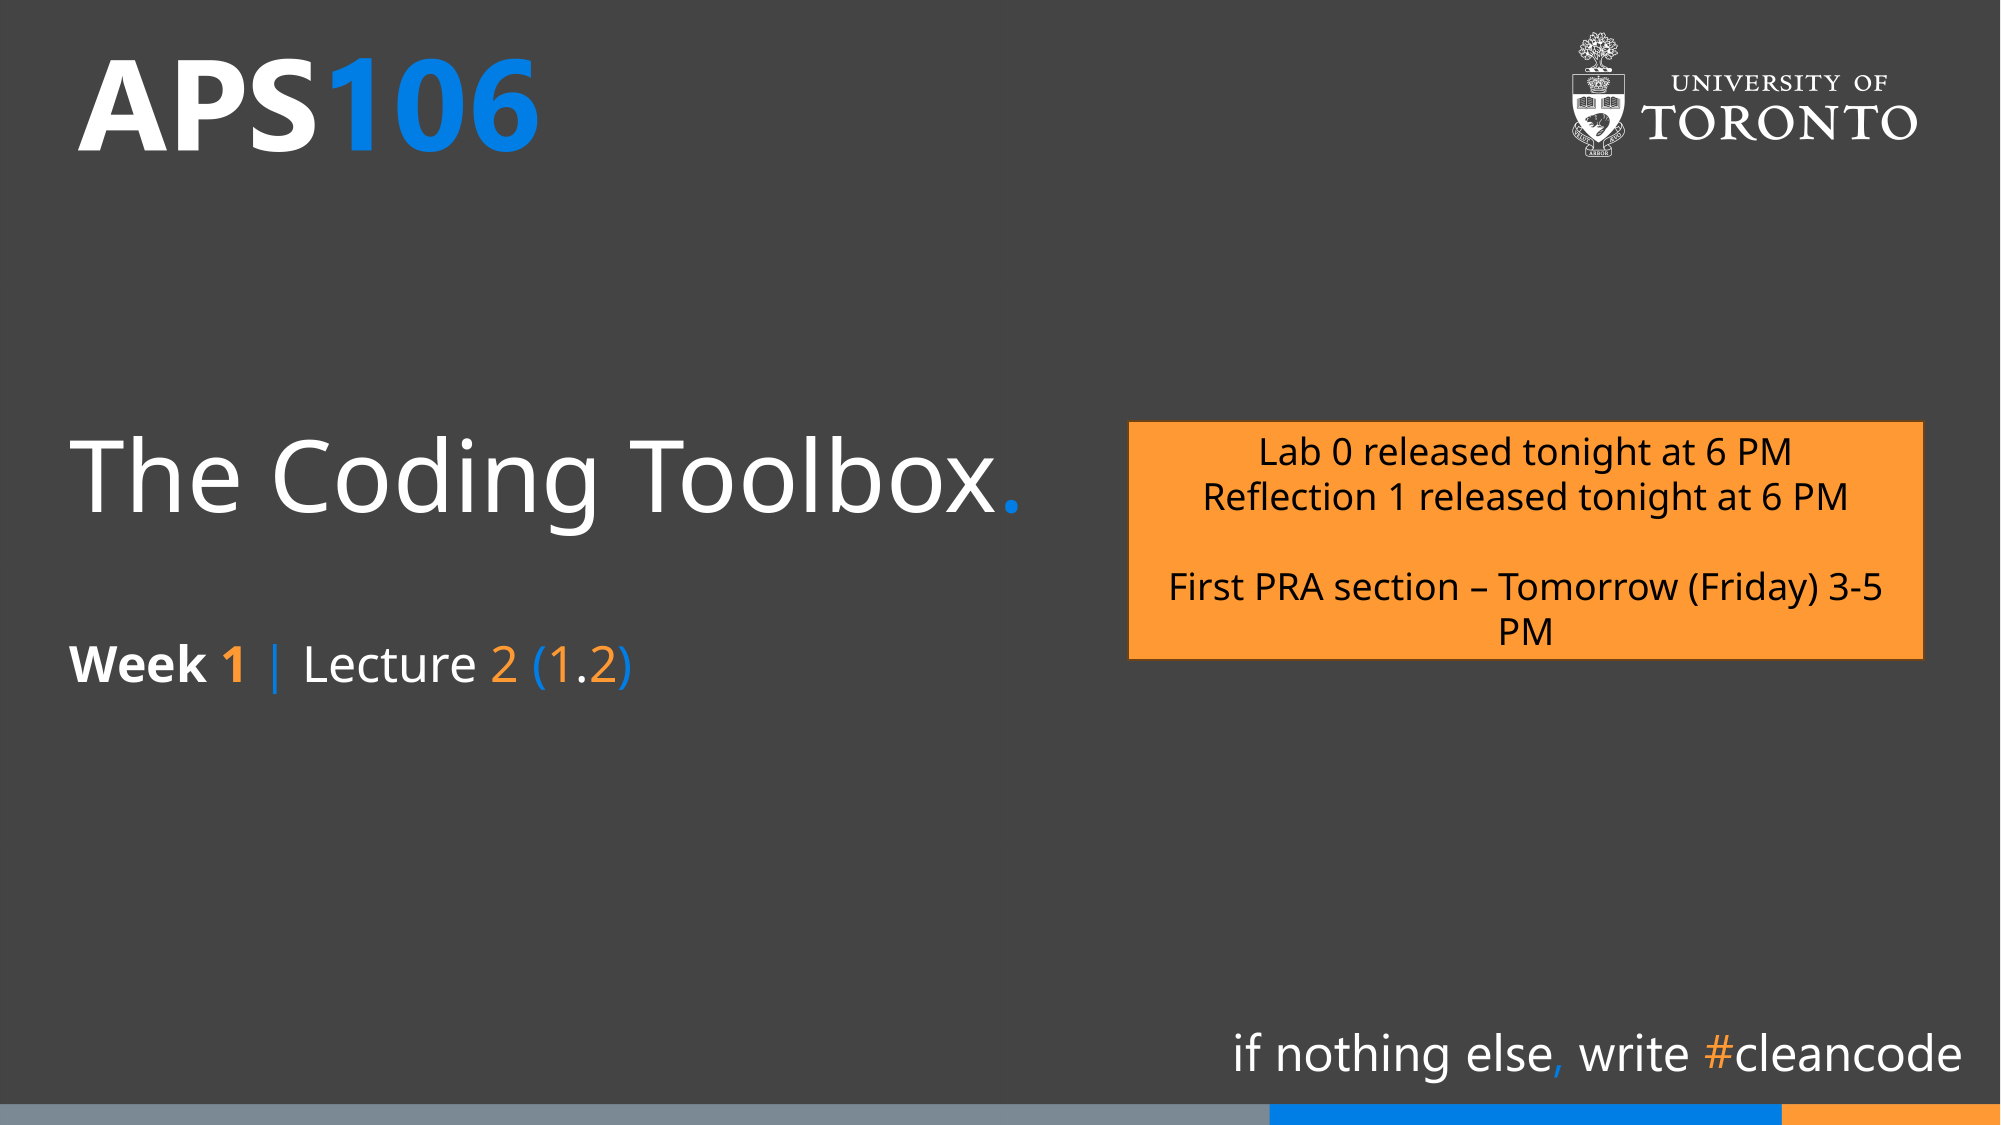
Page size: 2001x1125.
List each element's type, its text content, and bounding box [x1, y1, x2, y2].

text_box Lab 0 released tonight at 6 PM Reflection 1 released tonight at 6 PM First PRA section – Tomorrow (Friday) 3-5 PM [1127, 420, 1925, 661]
title The Coding Toolbox. [55, 395, 1924, 542]
subtitle Week 1 | Lecture 2 (1.2) [55, 631, 1924, 903]
picture [0, 0, 2001, 1125]
